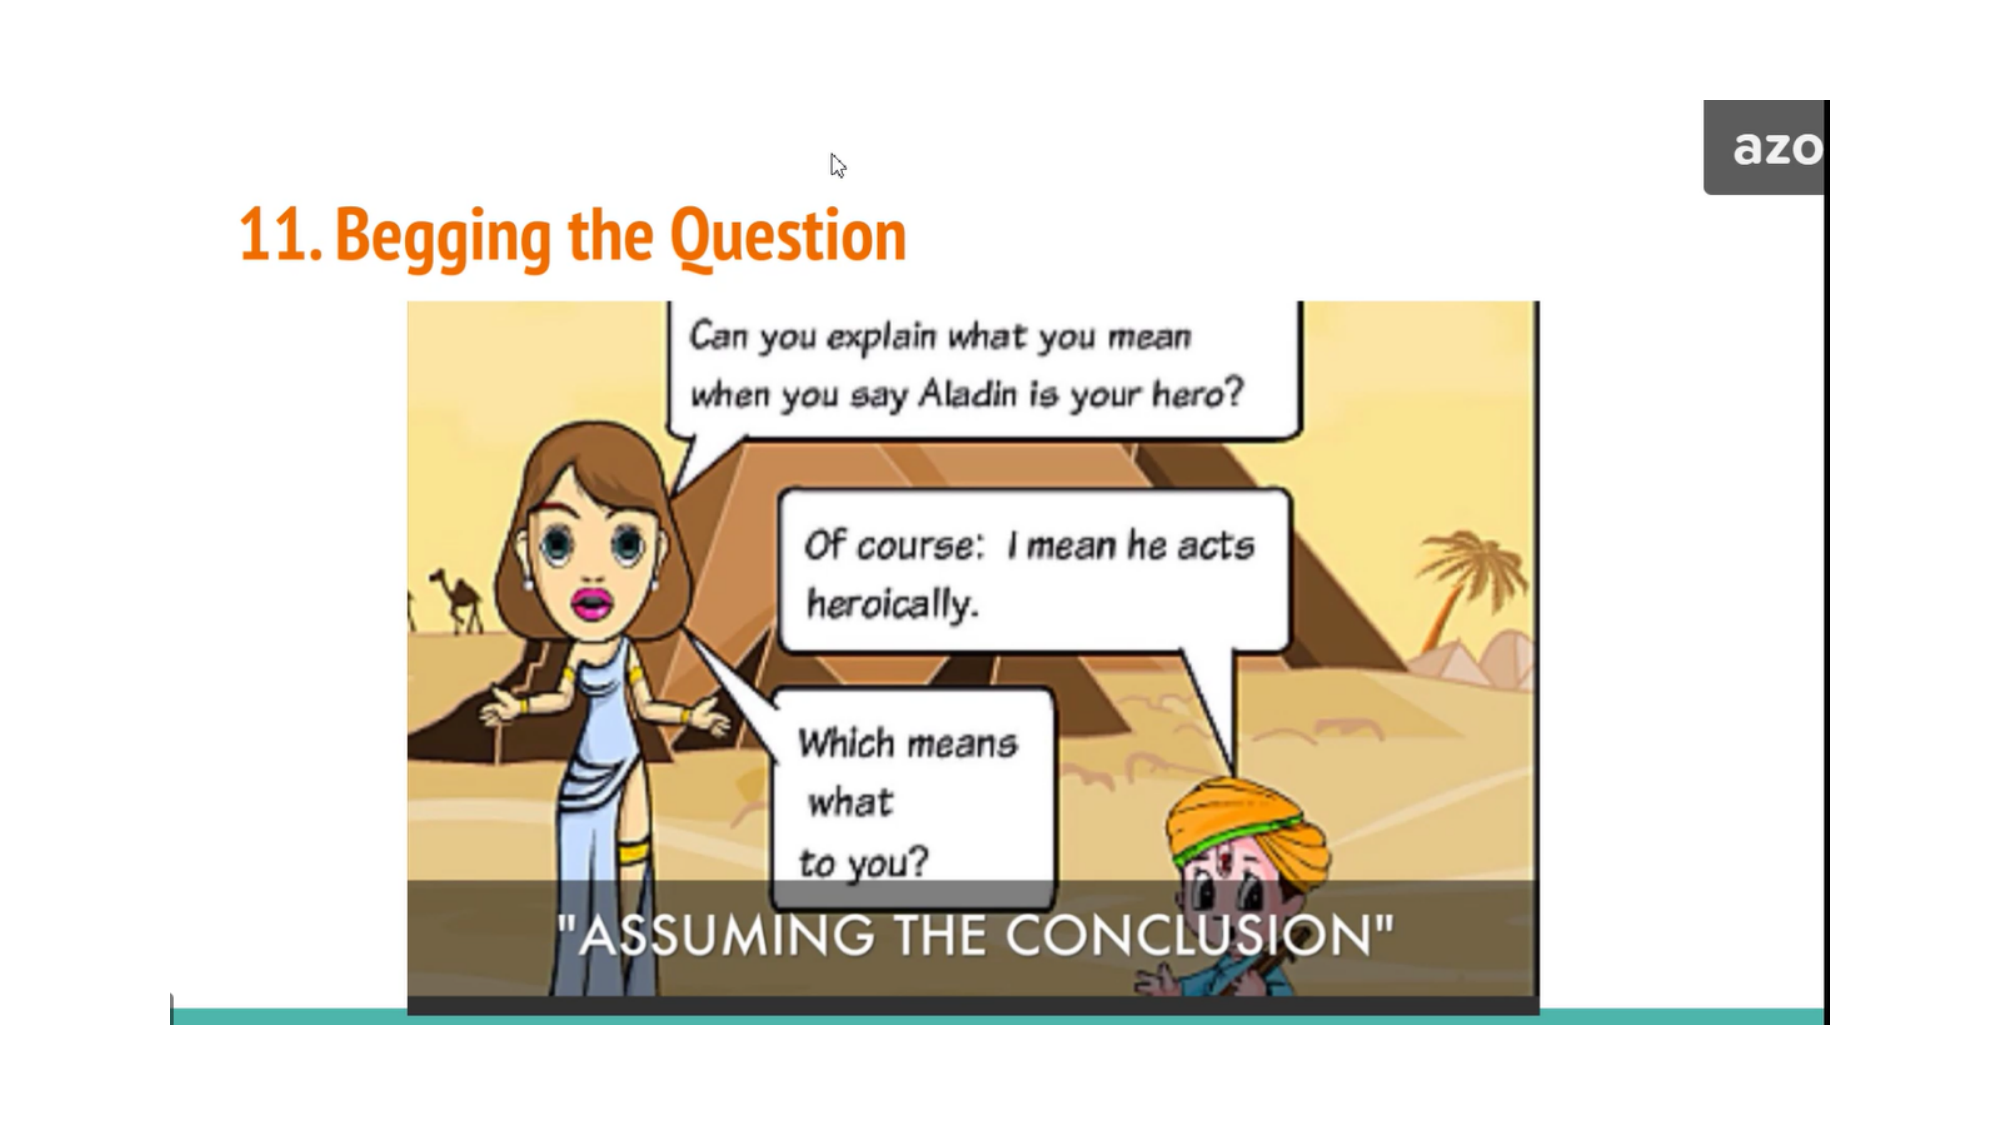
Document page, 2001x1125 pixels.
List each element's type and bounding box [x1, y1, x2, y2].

picture [170, 100, 1830, 1025]
